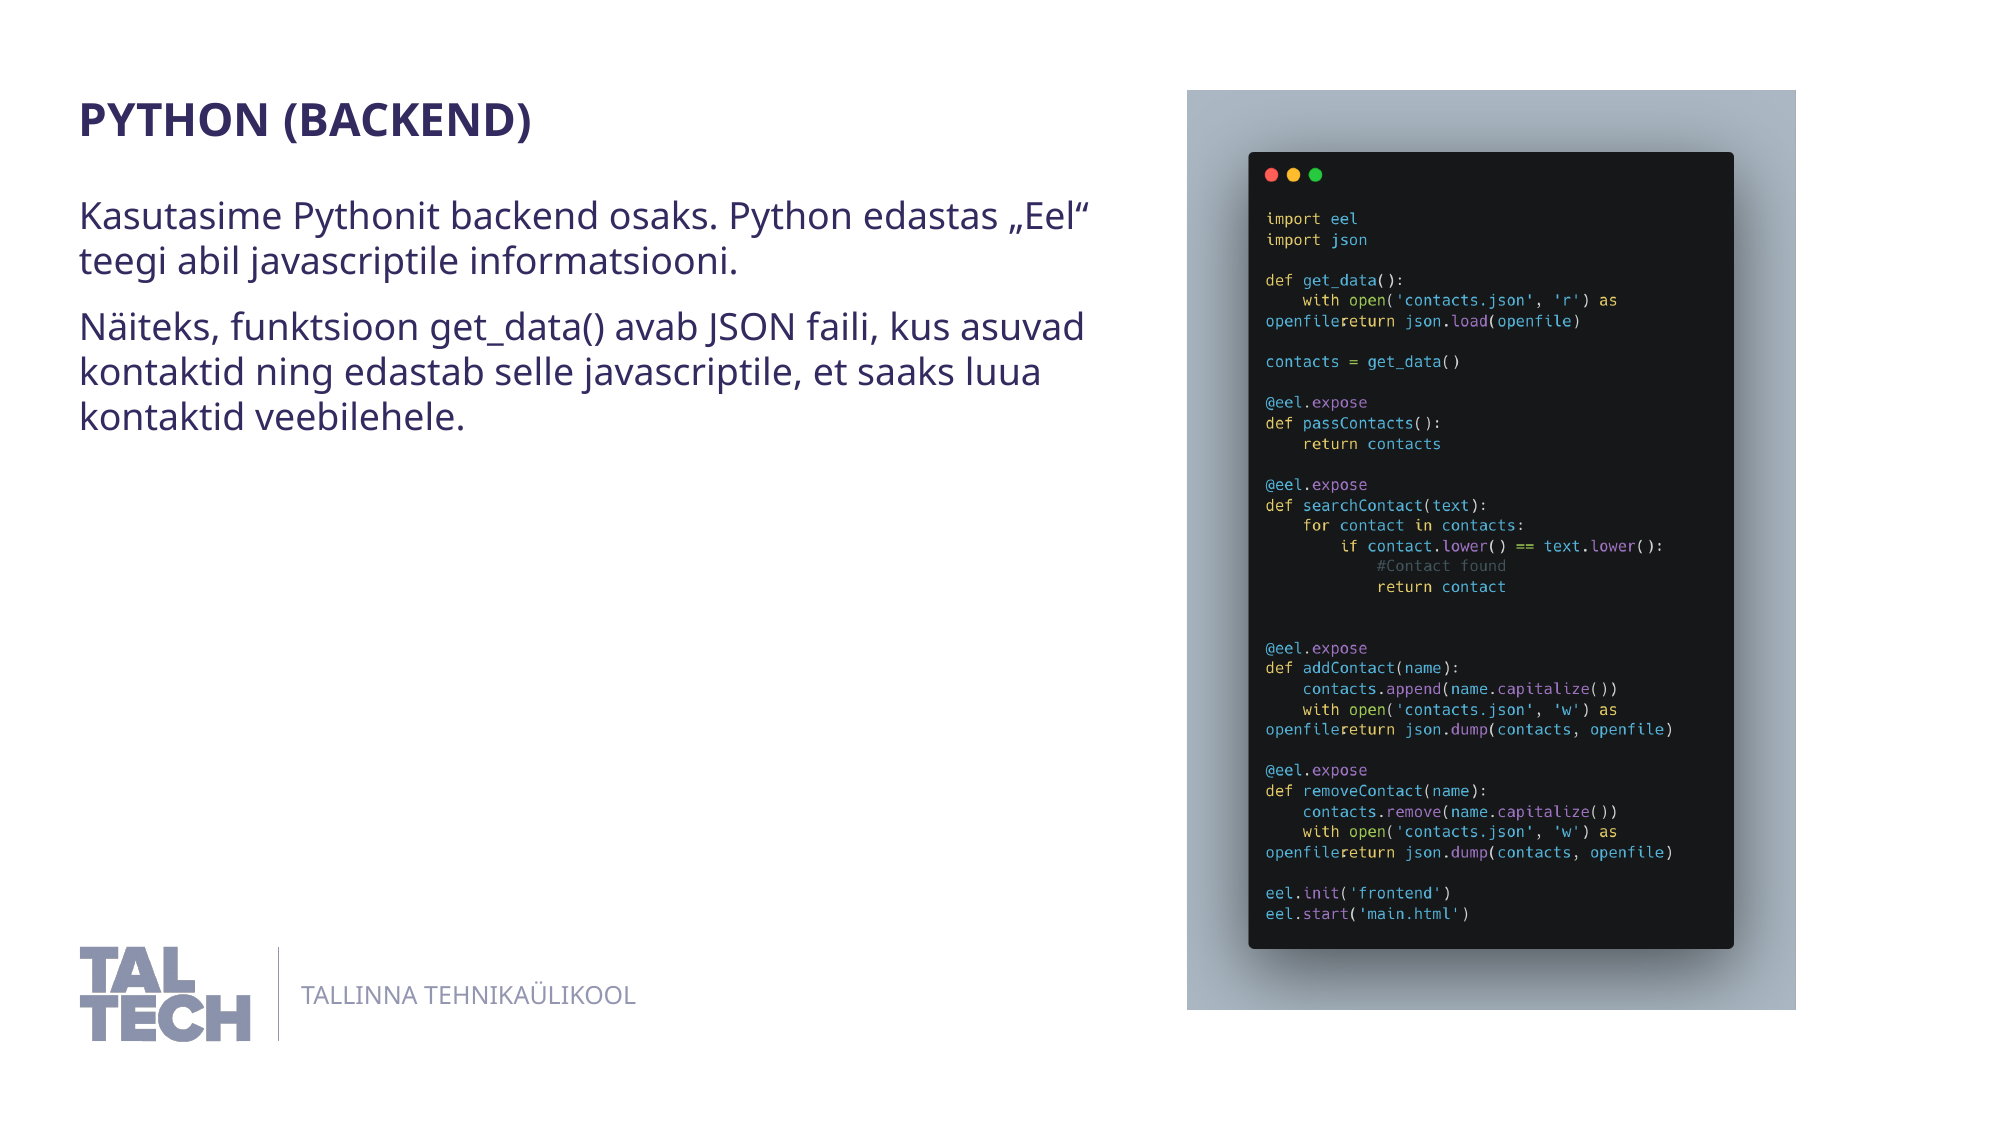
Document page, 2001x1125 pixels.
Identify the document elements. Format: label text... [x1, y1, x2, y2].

list Kasutasime Pythonit backend osaks. Python edastas „Eel“ teegi abil javascriptile informatsiooni. Näiteks, funktsioon get_data() avab JSON faili, kus asuvad kontaktid ning edastab selle javascriptile, et saaks luua kontaktid veebilehele. [78, 192, 1113, 947]
list Python (Backend) [78, 90, 1071, 192]
picture [75, 940, 254, 1047]
picture [1186, 90, 1796, 1010]
